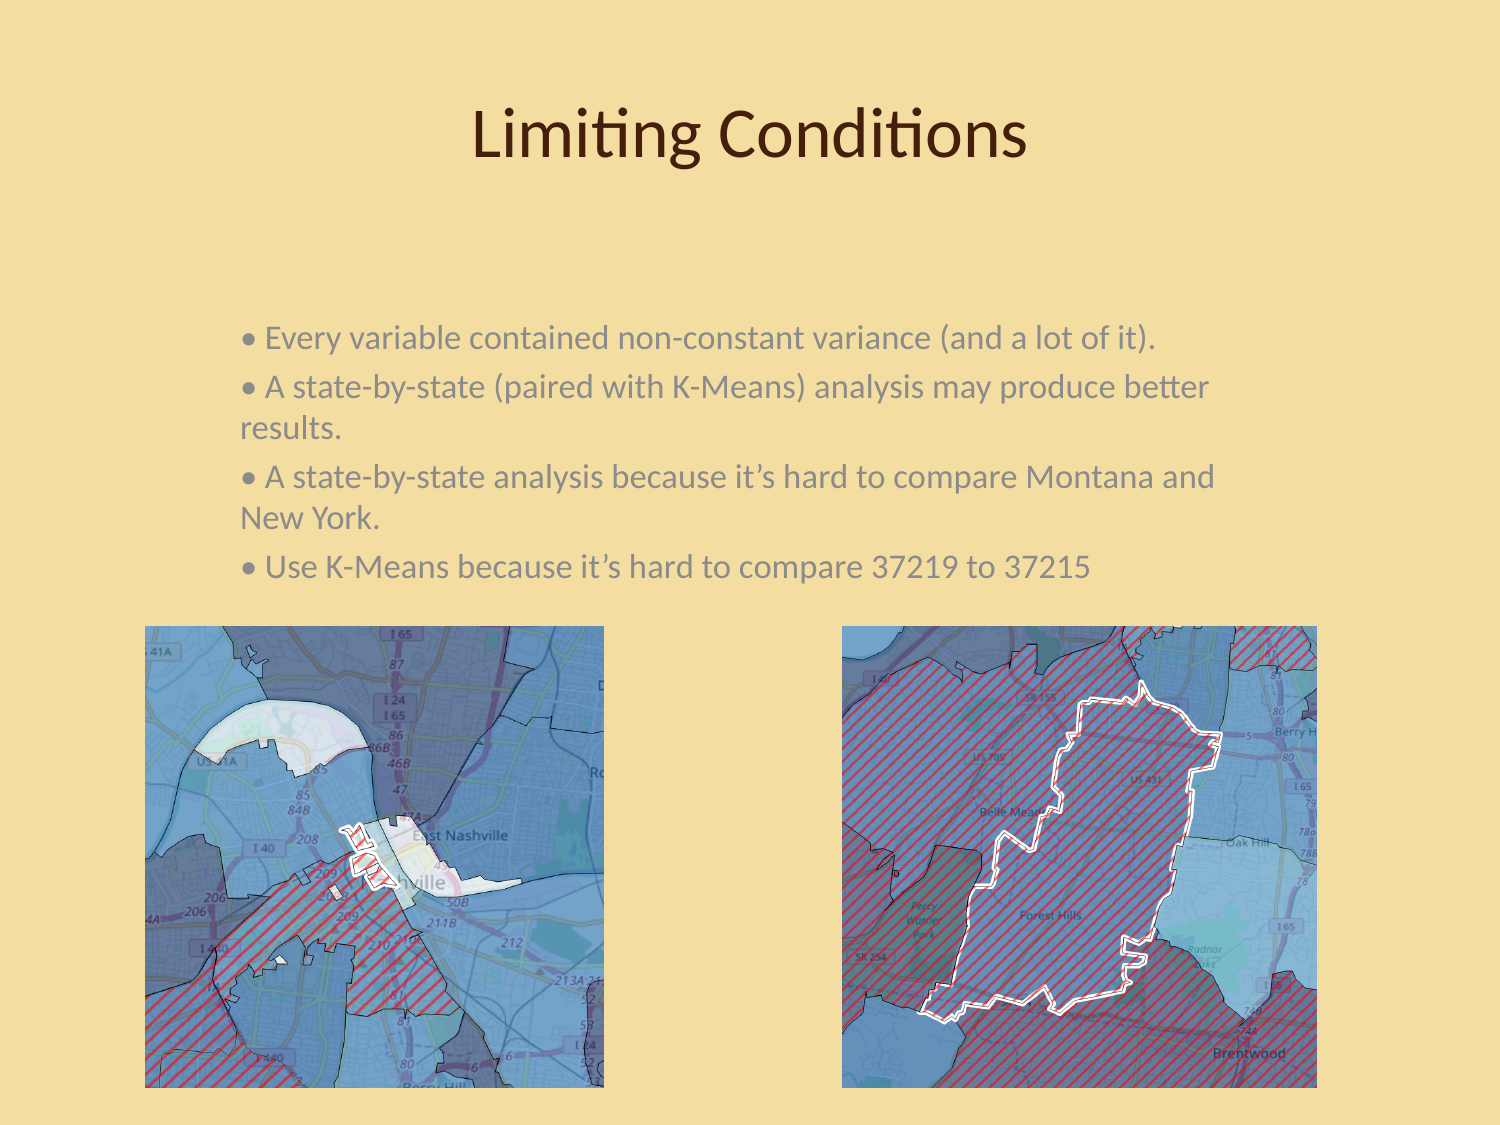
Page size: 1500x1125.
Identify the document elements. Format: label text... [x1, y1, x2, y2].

picture [145, 626, 604, 1088]
picture [841, 626, 1317, 1088]
subtitle • Every variable contained non-constant variance (and a lot of it). • A state-by-state (paired with K-Means) analysis may produce better results. • A state-by-state analysis because it’s hard to compare Montana and New York. • Use K-Means because it’s hard to compare 37219 to 37215 [225, 307, 1275, 595]
title Limiting Conditions [112, 78, 1388, 180]
